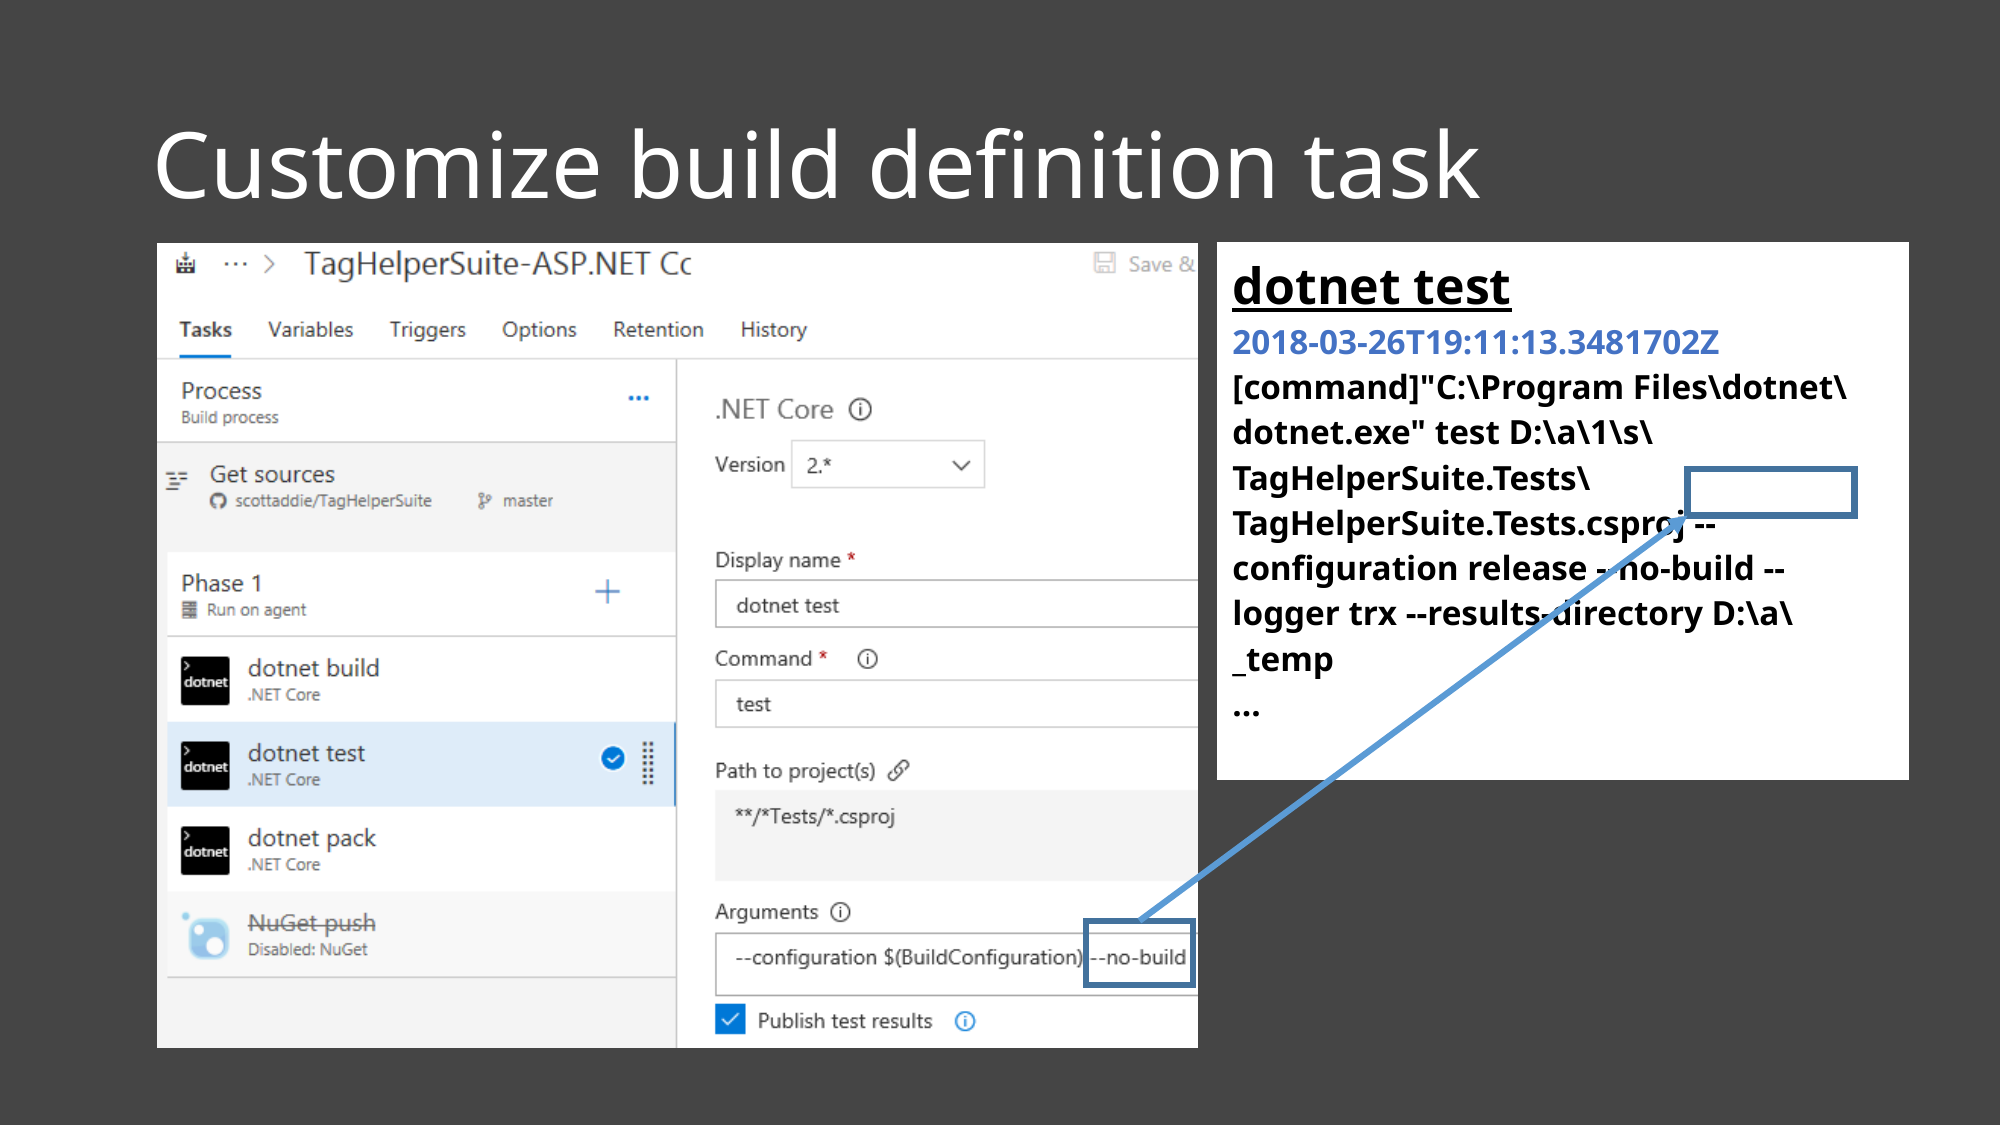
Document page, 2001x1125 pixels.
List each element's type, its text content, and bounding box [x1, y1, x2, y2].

table_header dotnet test 2018-03-26T19:11:13.3481702Z [command]"C:\Program Files\dotnet\dotnet.exe" test D:\a\1\s\TagHelperSuite.Tests\TagHelperSuite.Tests.csproj --configuration release --no-build --logger trx --results-directory D:\a\_temp … [1218, 244, 1907, 778]
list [157, 243, 1198, 1048]
text_box [1686, 468, 1856, 517]
title Customize build definition task [137, 59, 1863, 278]
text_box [1139, 515, 1688, 921]
